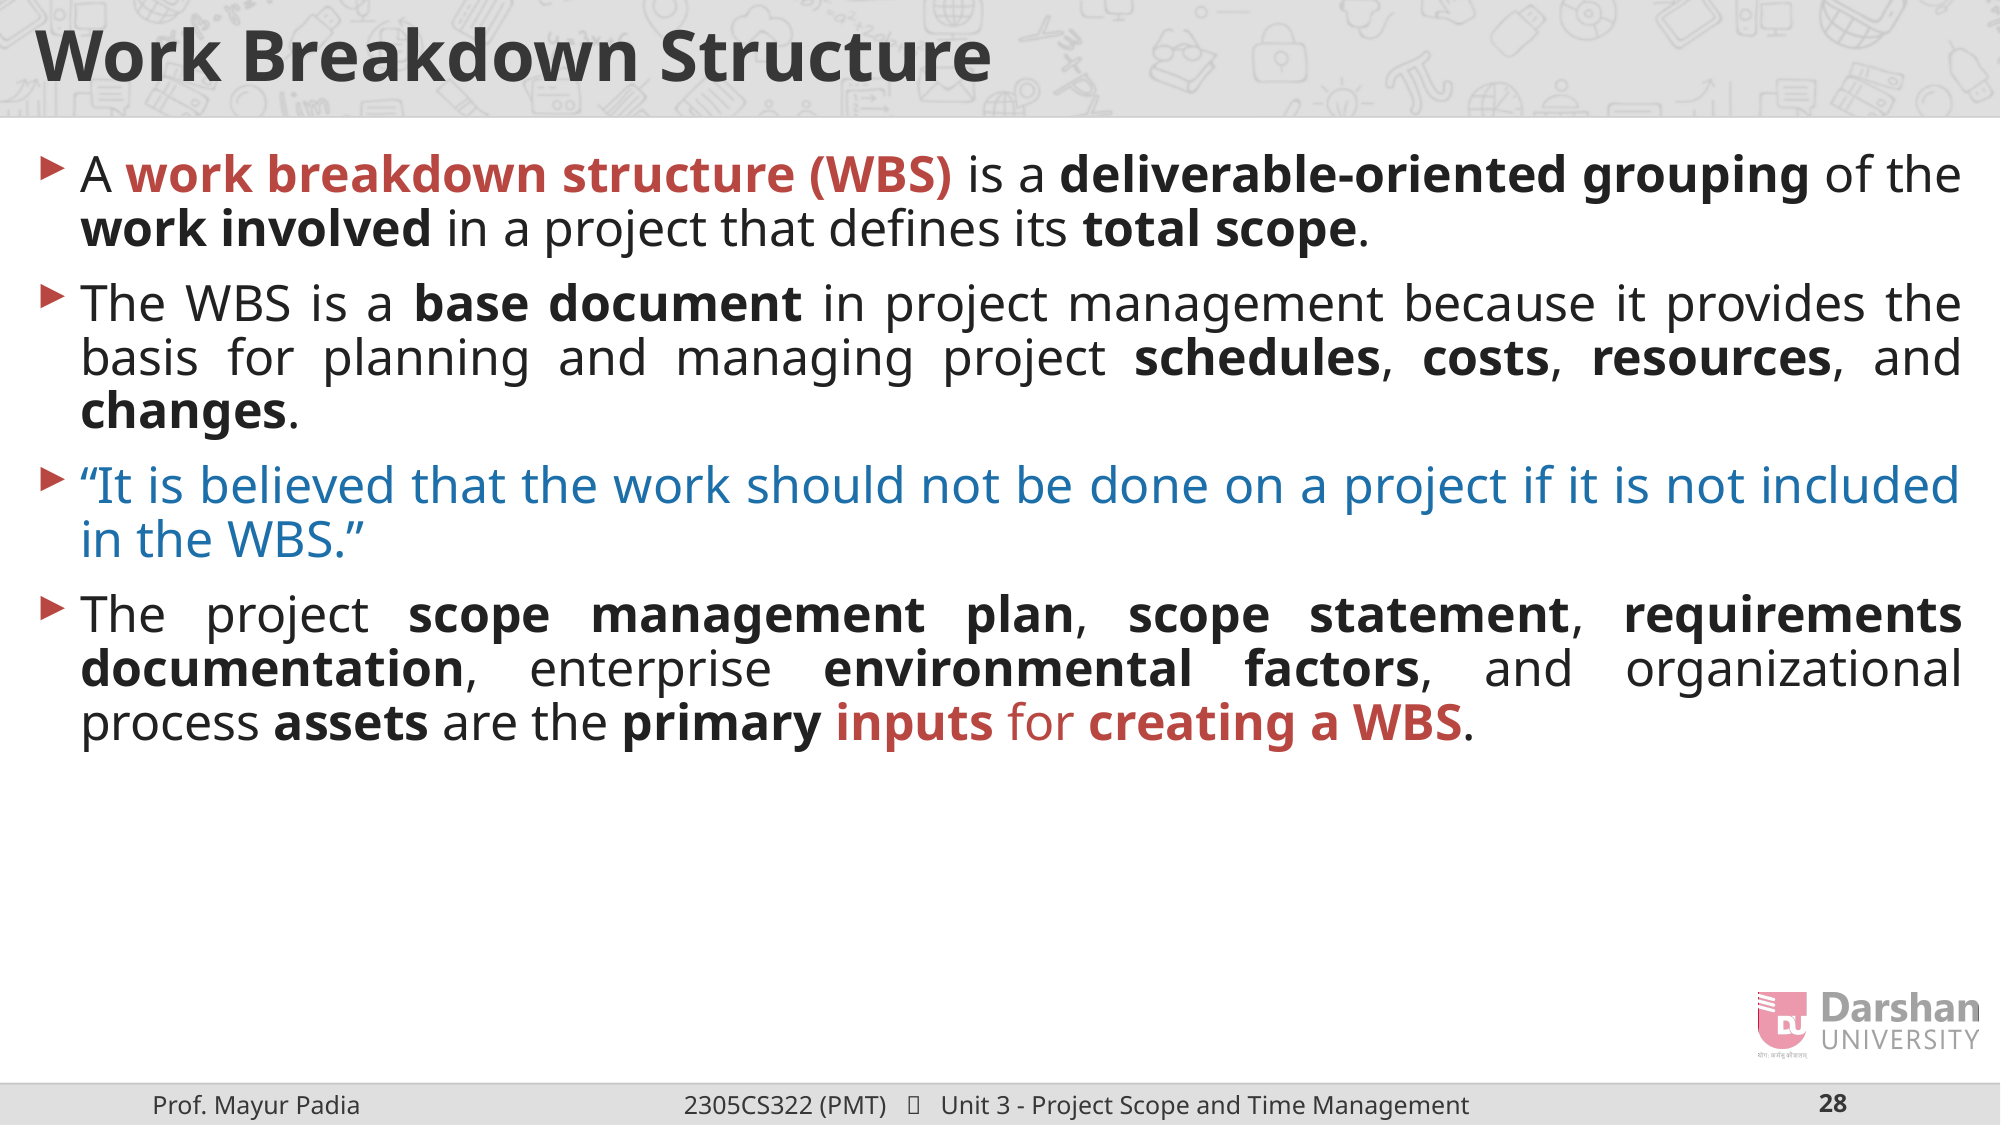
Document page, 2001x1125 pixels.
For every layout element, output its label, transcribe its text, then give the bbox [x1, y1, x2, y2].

title Work Breakdown Structure [0, 0, 2000, 117]
list A work breakdown structure (WBS) is a deliverable-oriented grouping of the work involved in a project that defines its total scope. The WBS is a base document in project management because it provides the basis for planning and managing project schedules, costs, resources, and changes. “It is believed that the work should not be done on a project if it is not included in the WBS.” The project scope management plan, scope statement, requirements documentation, enterprise environmental factors, and organizational process assets are the primary inputs for creating a WBS. [21, 141, 1979, 1059]
